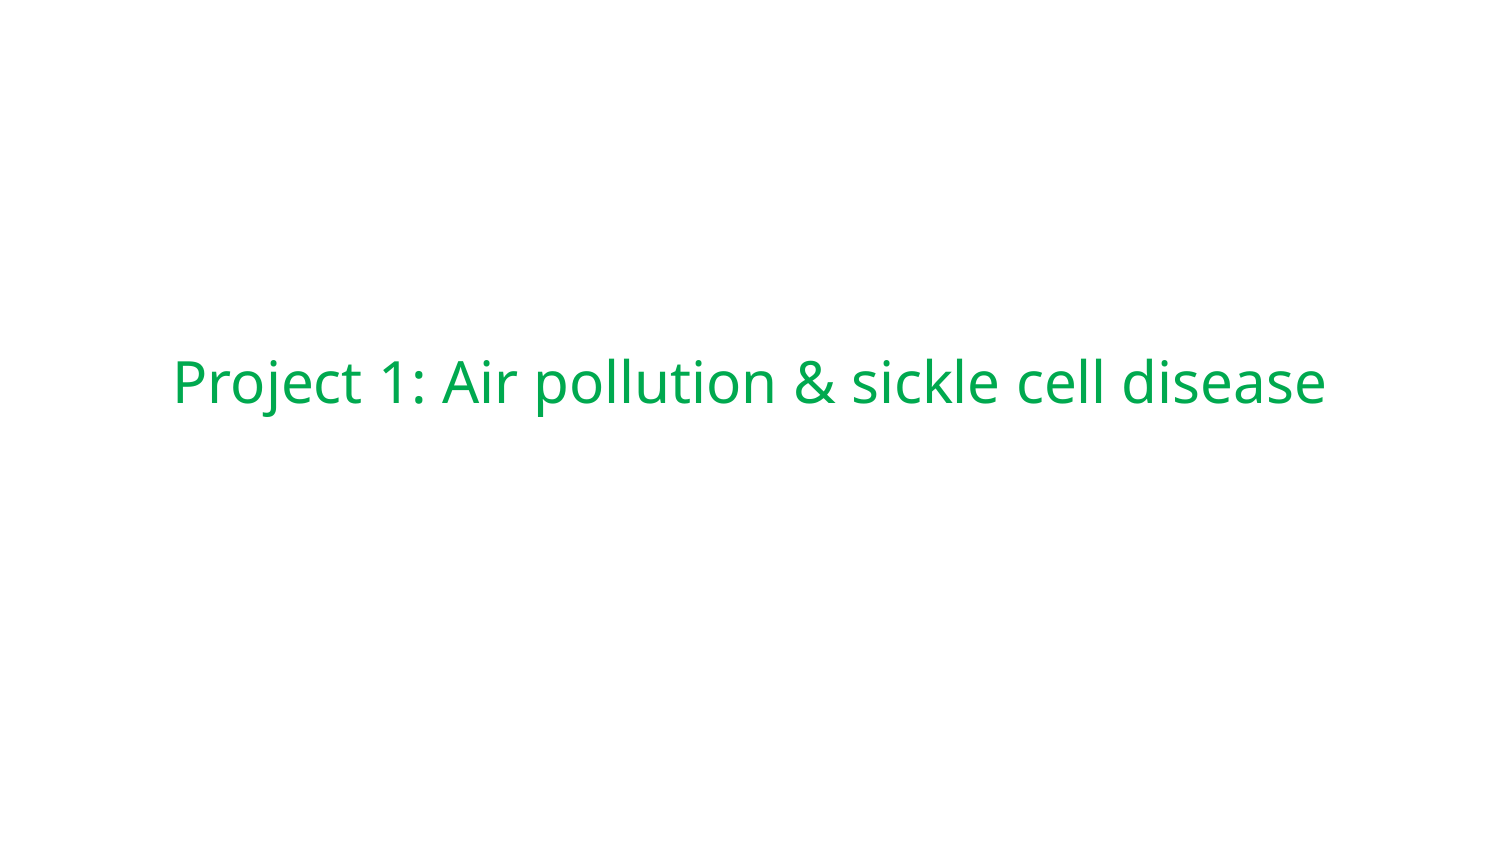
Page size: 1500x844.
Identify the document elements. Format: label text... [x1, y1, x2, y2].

title Project 1: Air pollution & sickle cell disease [0, 324, 1500, 423]
